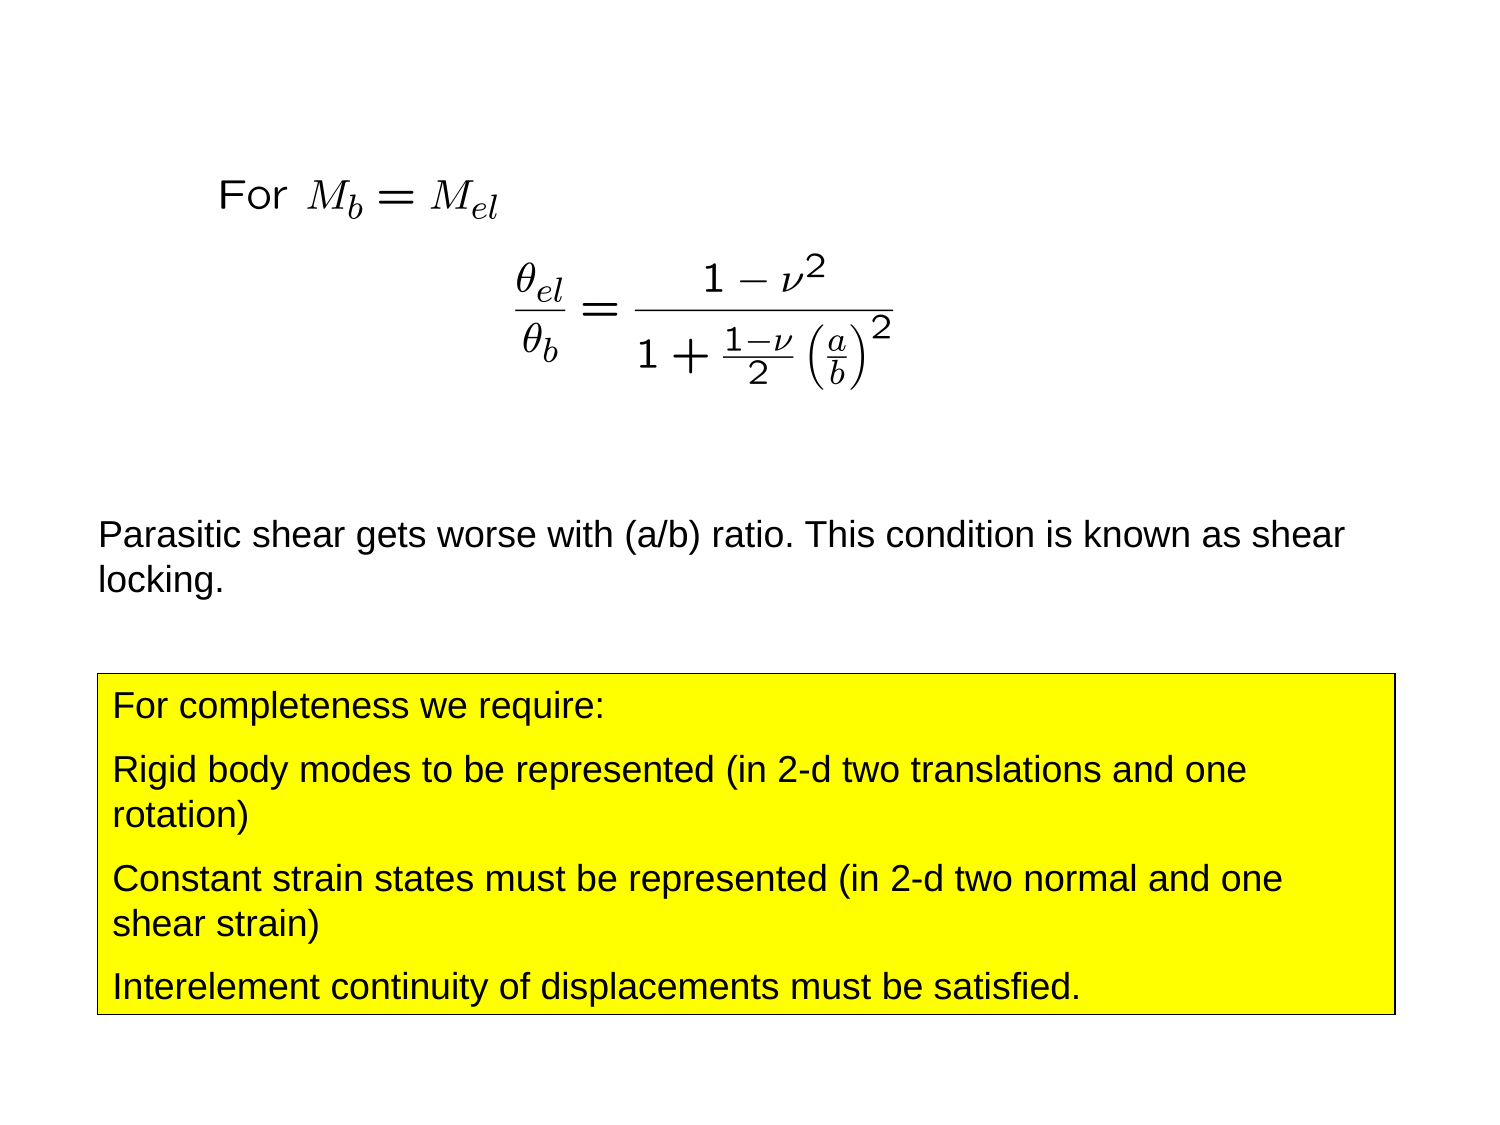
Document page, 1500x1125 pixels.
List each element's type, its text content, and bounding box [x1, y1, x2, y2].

picture [219, 180, 894, 390]
text_box For completeness we require: Rigid body modes to be represented (in 2-d two translations and one rotation) Constant strain states must be represented (in 2-d two normal and one shear strain) Interelement continuity of displacements must be satisfied. [97, 673, 1396, 1015]
text_box Parasitic shear gets worse with (a/b) ratio. This condition is known as shear locking. [83, 502, 1448, 607]
